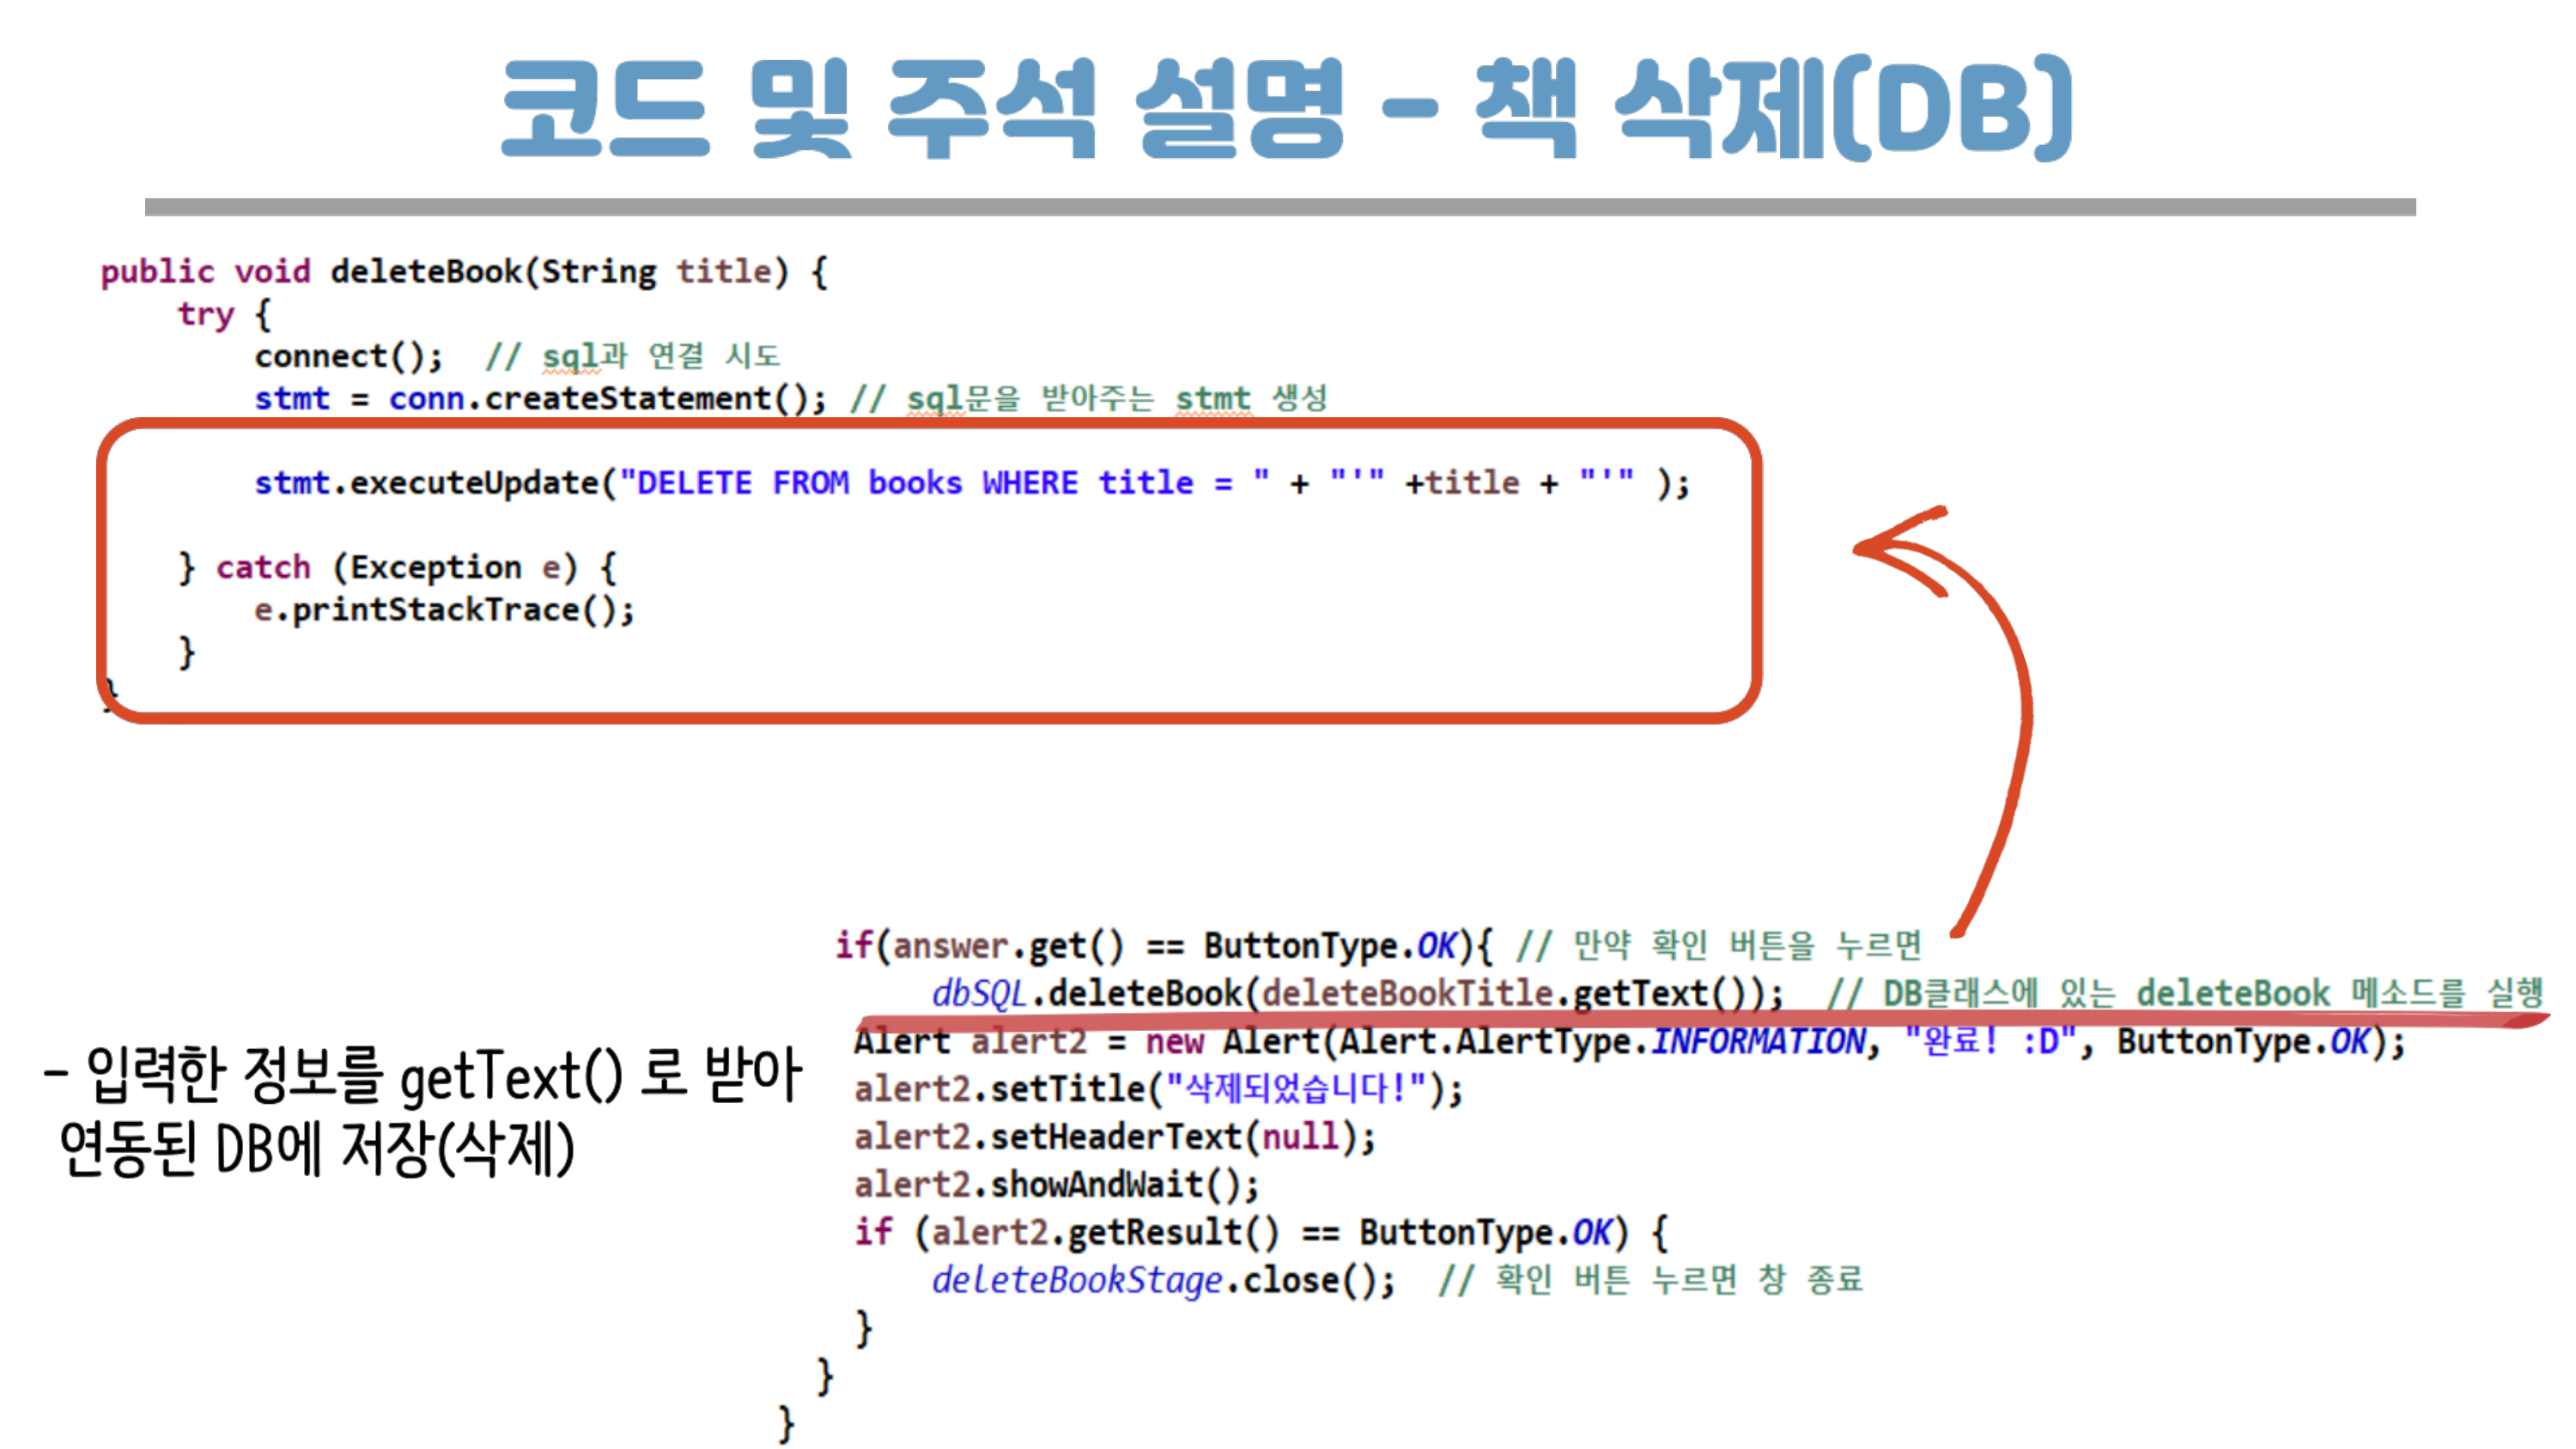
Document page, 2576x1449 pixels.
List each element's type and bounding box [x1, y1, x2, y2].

text_box [96, 416, 2551, 1034]
text_box [144, 197, 2416, 216]
picture [466, 19, 2123, 197]
picture [33, 1021, 831, 1207]
text_box [757, 904, 2576, 1449]
text_box [48, 239, 1716, 749]
